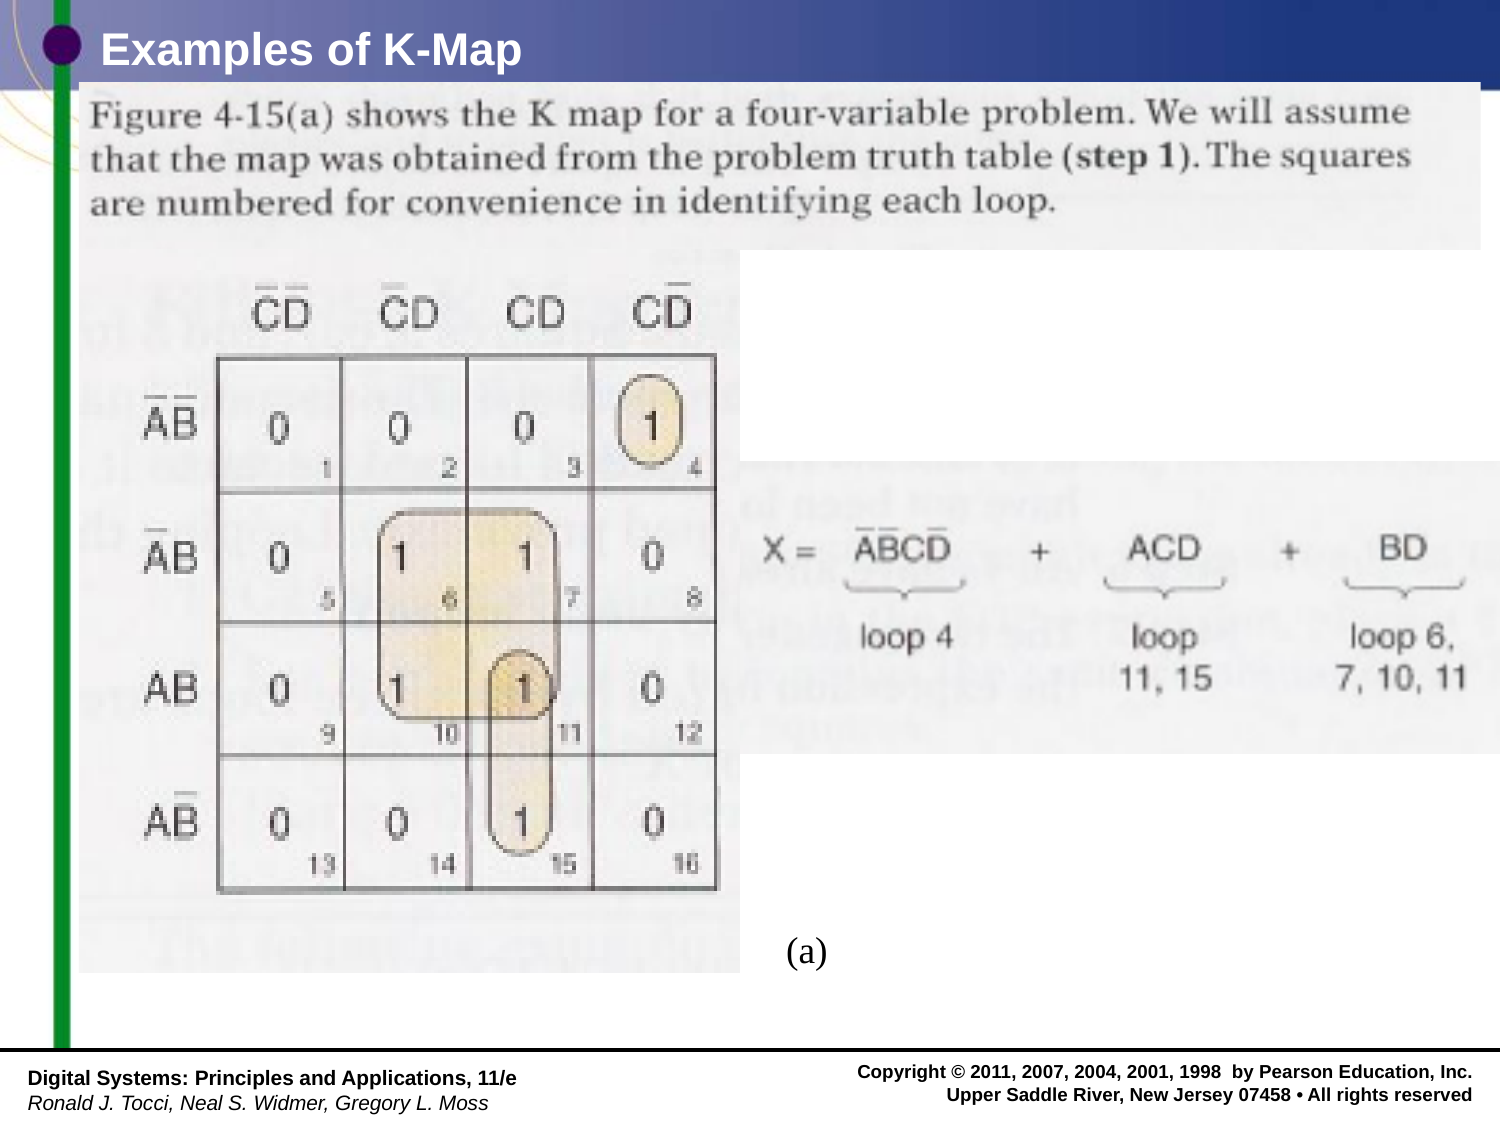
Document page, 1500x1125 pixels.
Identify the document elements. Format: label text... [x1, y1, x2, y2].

picture [0, 0, 1500, 1048]
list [78, 81, 1481, 250]
text_box (a) [771, 918, 844, 979]
text_box Digital Systems: Principles and Applications, 11/e Ronald J. Tocci, Neal S. Widmer, Gregory L. Moss [12, 1046, 575, 1122]
title Examples of K-Map [85, 11, 1481, 81]
